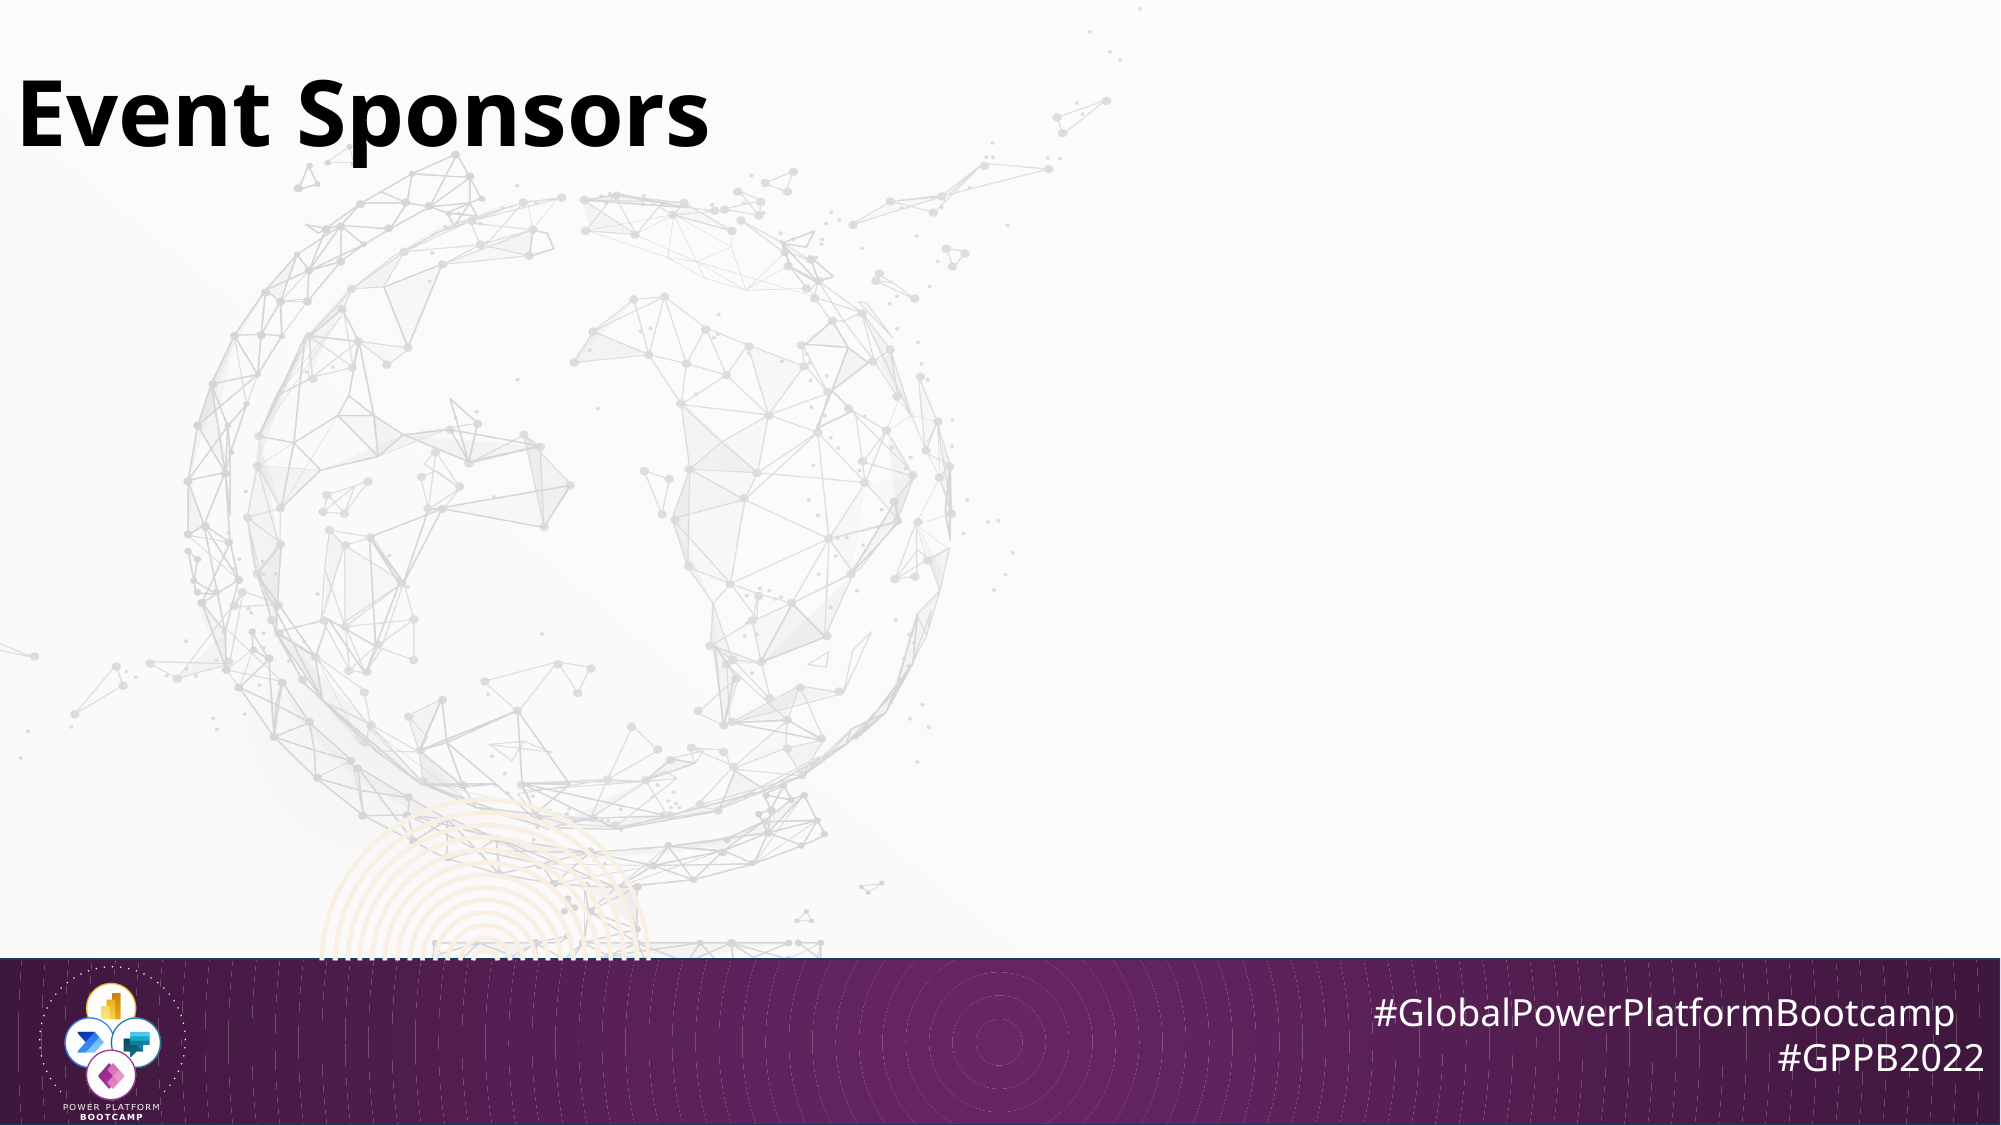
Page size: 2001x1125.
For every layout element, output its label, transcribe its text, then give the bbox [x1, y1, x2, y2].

picture [319, 797, 651, 961]
picture [39, 966, 186, 1120]
title Event Sponsors [0, 41, 1625, 193]
